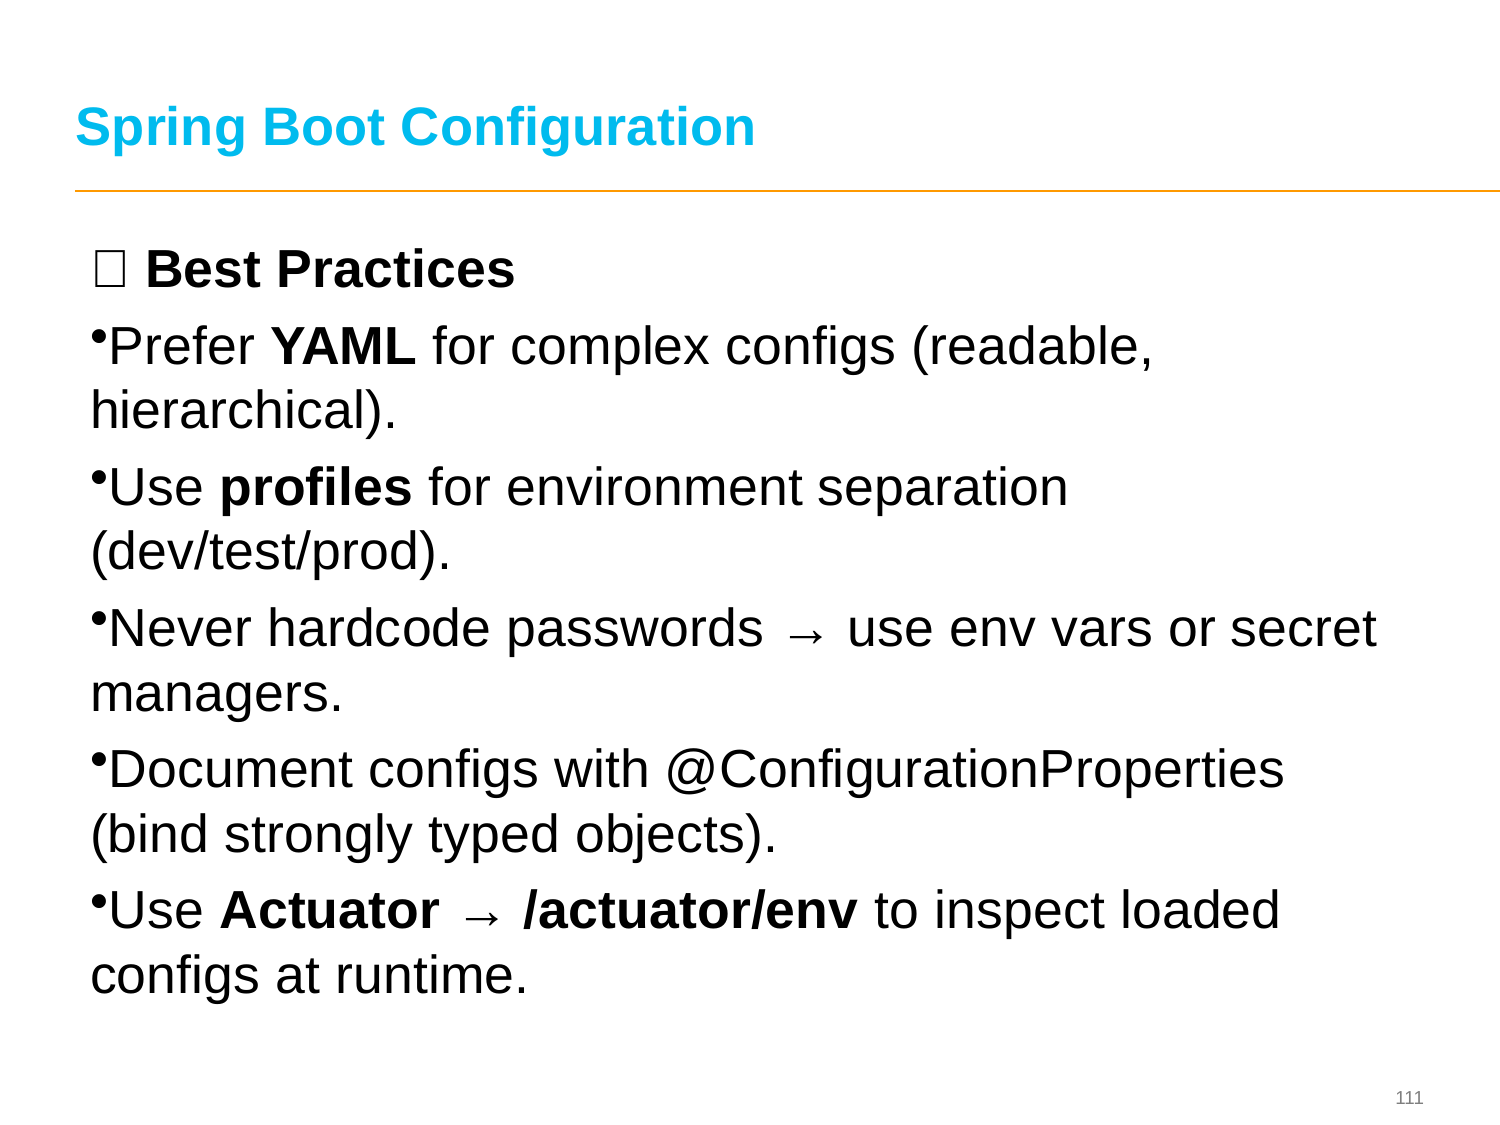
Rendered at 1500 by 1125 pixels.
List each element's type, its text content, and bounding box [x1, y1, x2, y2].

list ✅ Best Practices Prefer YAML for complex configs (readable, hierarchical). Use profiles for environment separation (dev/test/prod). Never hardcode passwords → use env vars or secret managers. Document configs with @ConfigurationProperties (bind strongly typed objects). Use Actuator → /actuator/env to inspect loaded configs at runtime. [75, 226, 1425, 1018]
title Spring Boot Configuration [75, 27, 1422, 157]
